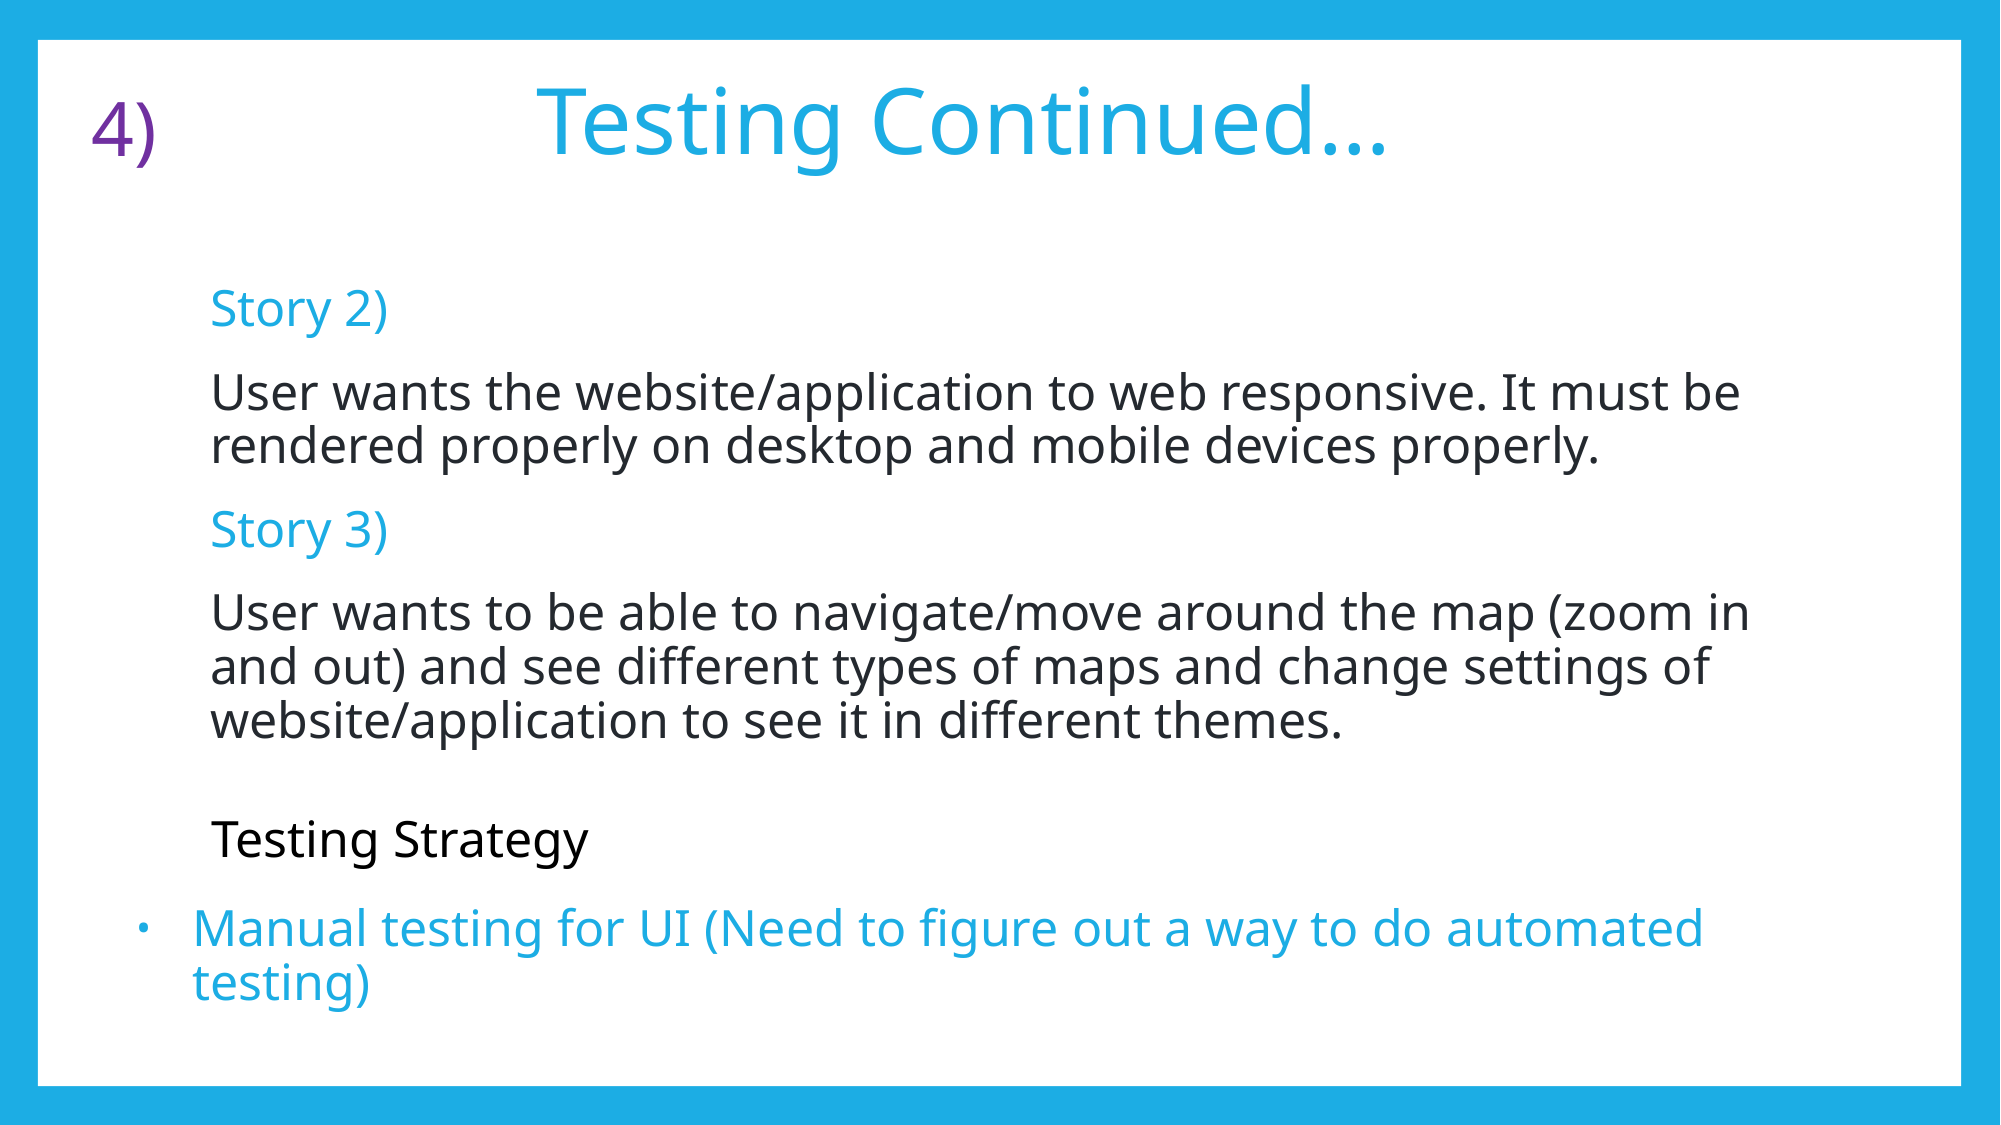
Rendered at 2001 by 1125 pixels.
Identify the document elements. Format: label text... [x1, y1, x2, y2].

title Testing Continued… [521, 13, 2000, 236]
list Story 2) User wants the website/application to web responsive. It must be rendered properly on desktop and mobile devices properly. Story 3) User wants to be able to navigate/move around the map (zoom in and out) and see different types of maps and change settings of website/application to see it in different themes. [187, 276, 1812, 850]
text_box 4) [68, 84, 288, 237]
text_box Manual testing for UI (Need to figure out a way to do automated testing) [113, 806, 1736, 1094]
